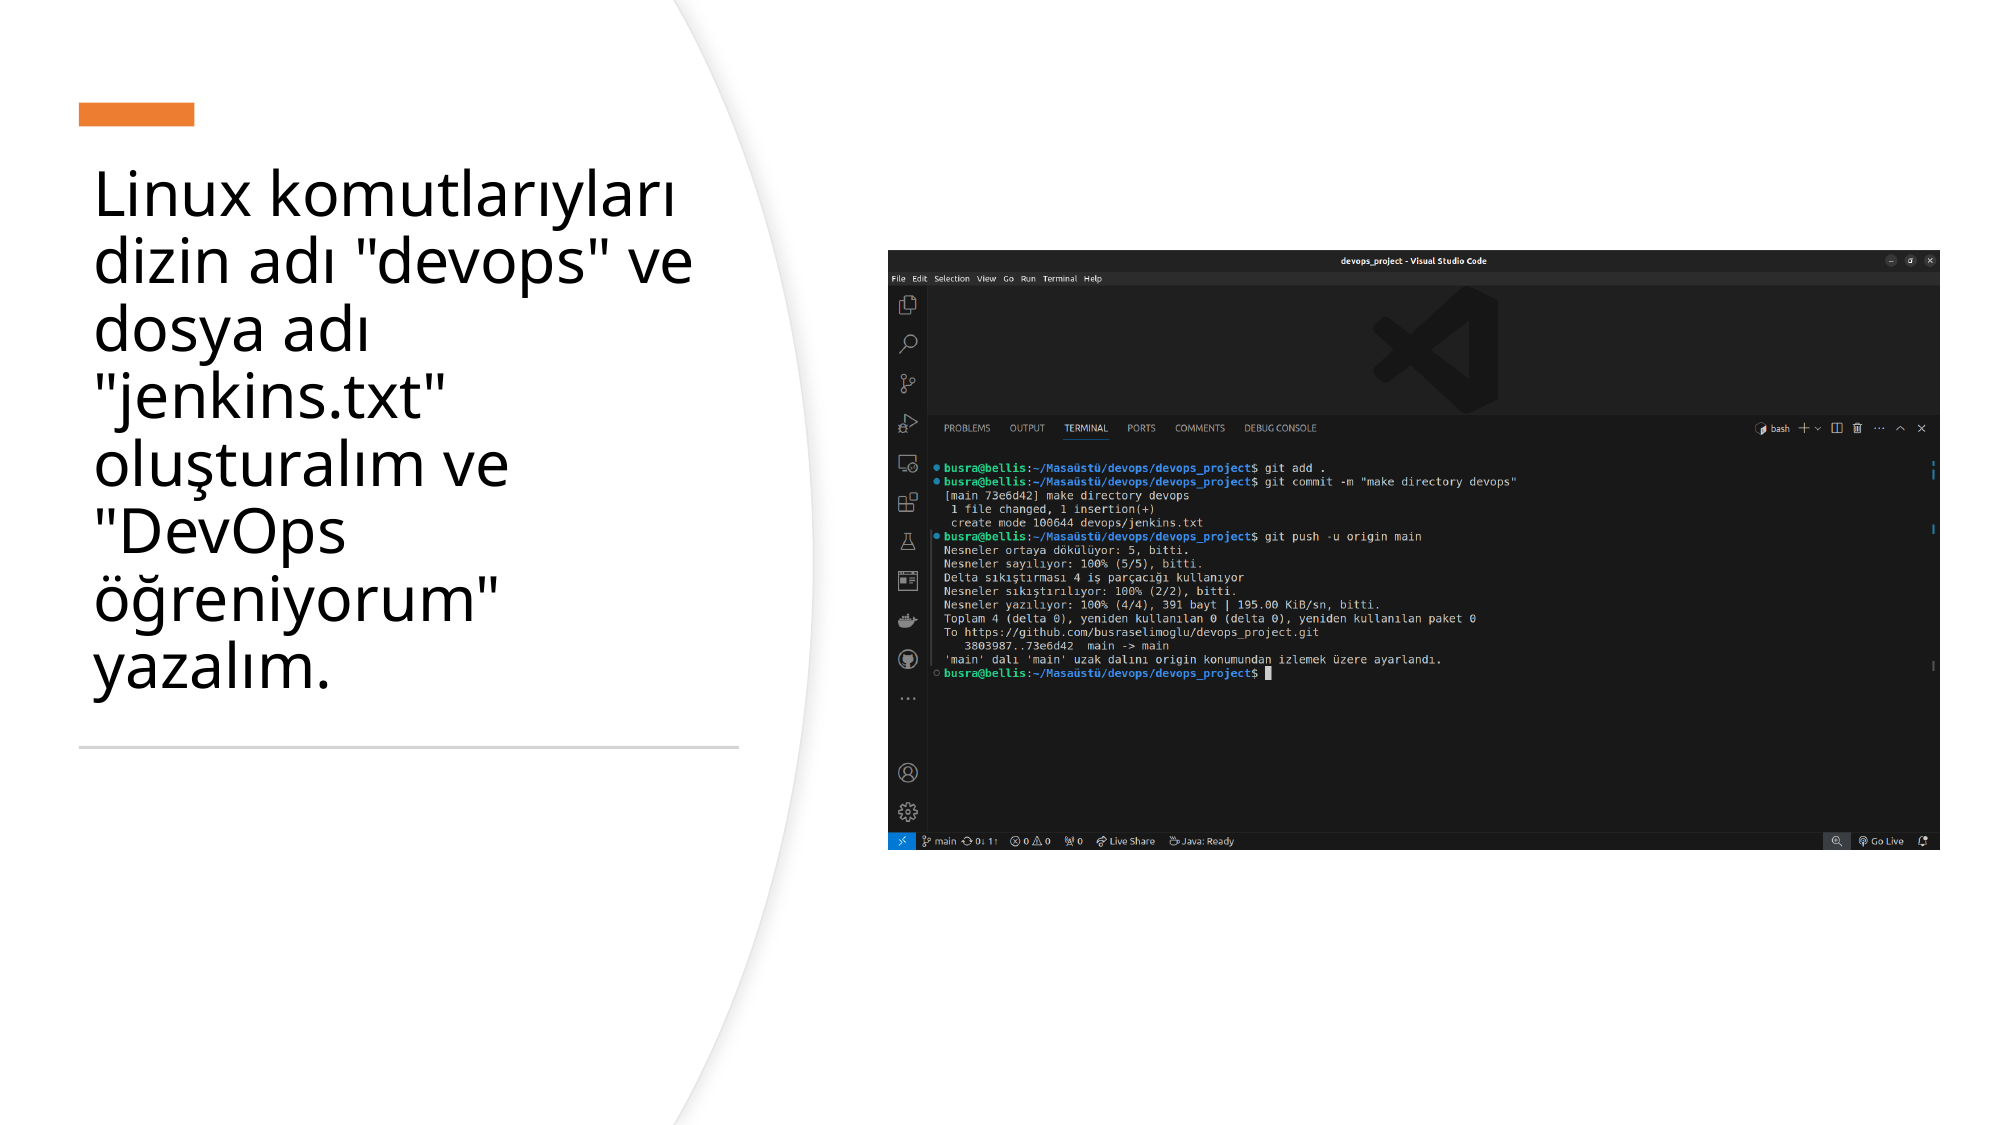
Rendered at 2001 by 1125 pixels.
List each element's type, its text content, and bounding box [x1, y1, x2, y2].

title Linux komutlarıyları dizin adı "devops" ve dosya adı "jenkins.txt" oluşturalım ve "DevOps öğreniyorum" yazalım. [78, 274, 739, 710]
text_box [78, 745, 740, 750]
text_box [0, 0, 813, 1125]
text_box [686, 0, 2000, 1125]
text_box [78, 102, 195, 128]
picture [888, 250, 1940, 850]
